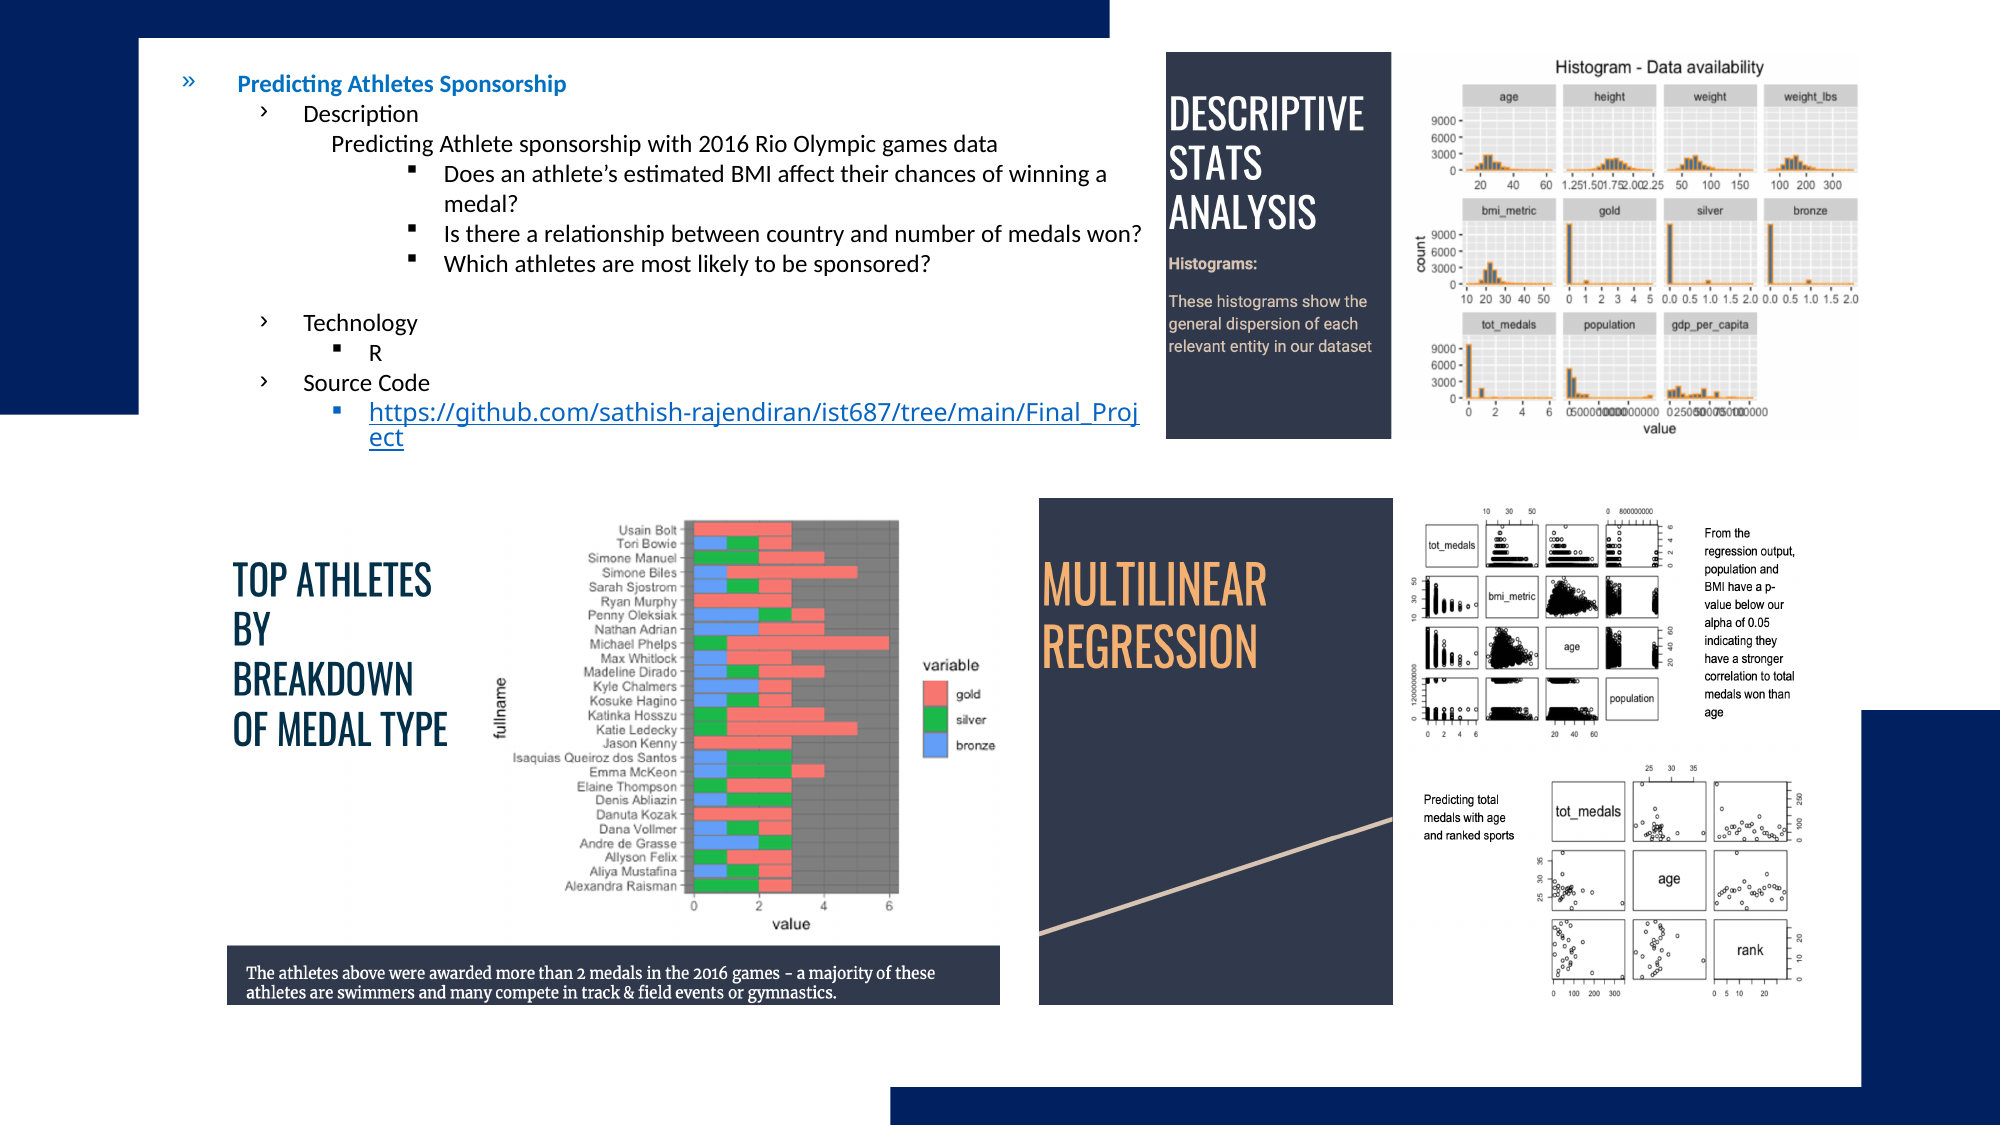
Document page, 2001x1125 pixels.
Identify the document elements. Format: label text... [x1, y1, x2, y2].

picture [226, 518, 1000, 1005]
picture [1166, 52, 1860, 439]
picture [1039, 498, 1813, 1005]
text_box [890, 710, 2000, 1125]
text_box Predicting Athletes Sponsorship Description Predicting Athlete sponsorship with 2016 Rio Olympic games data Does an athlete’s estimated BMI affect their chances of winning a medal? Is there a relationship between country and number of medals won? Which athletes are most likely to be sponsored? Technology R Source Code https://github.com/sathish-rajendiran/ist687/tree/main/Final_Project [166, 60, 1166, 439]
text_box [0, 0, 1110, 415]
